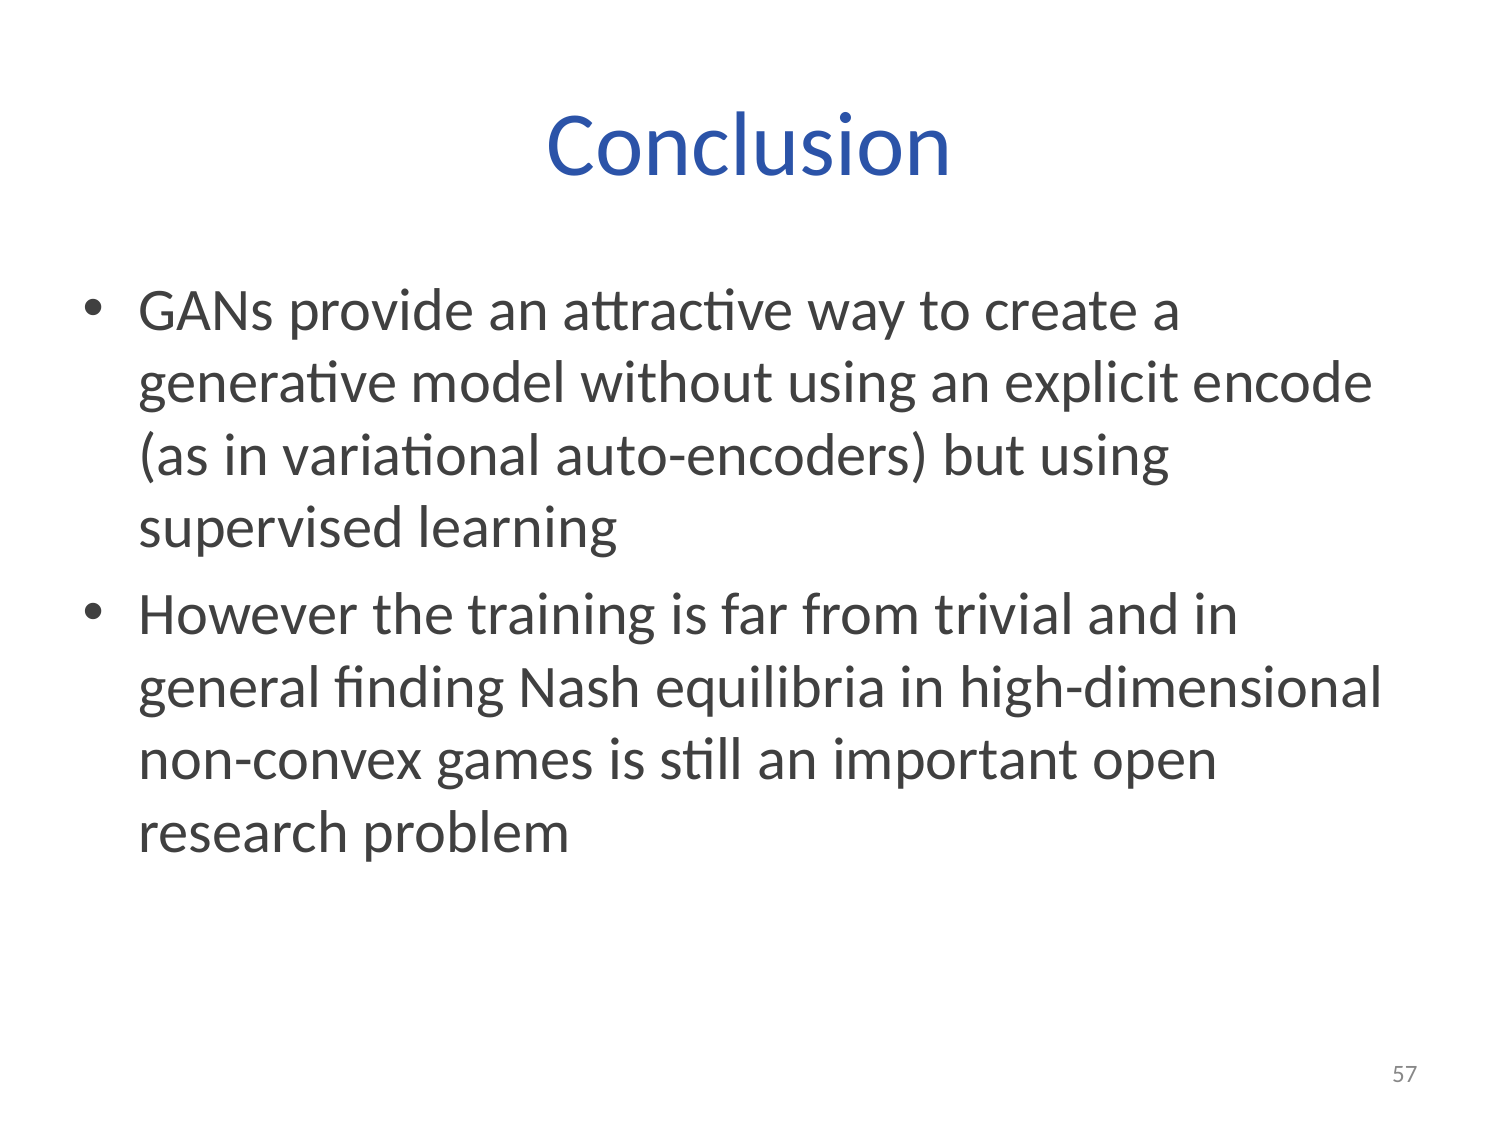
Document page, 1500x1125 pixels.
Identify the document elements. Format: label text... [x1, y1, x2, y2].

title Conclusion [74, 14, 1426, 261]
list GANs provide an attractive way to create a generative model without using an explicit encode (as in variational auto-encoders) but using supervised learning However the training is far from trivial and in general finding Nash equilibria in high-dimensional non-convex games is still an important open research problem [74, 261, 1426, 1125]
